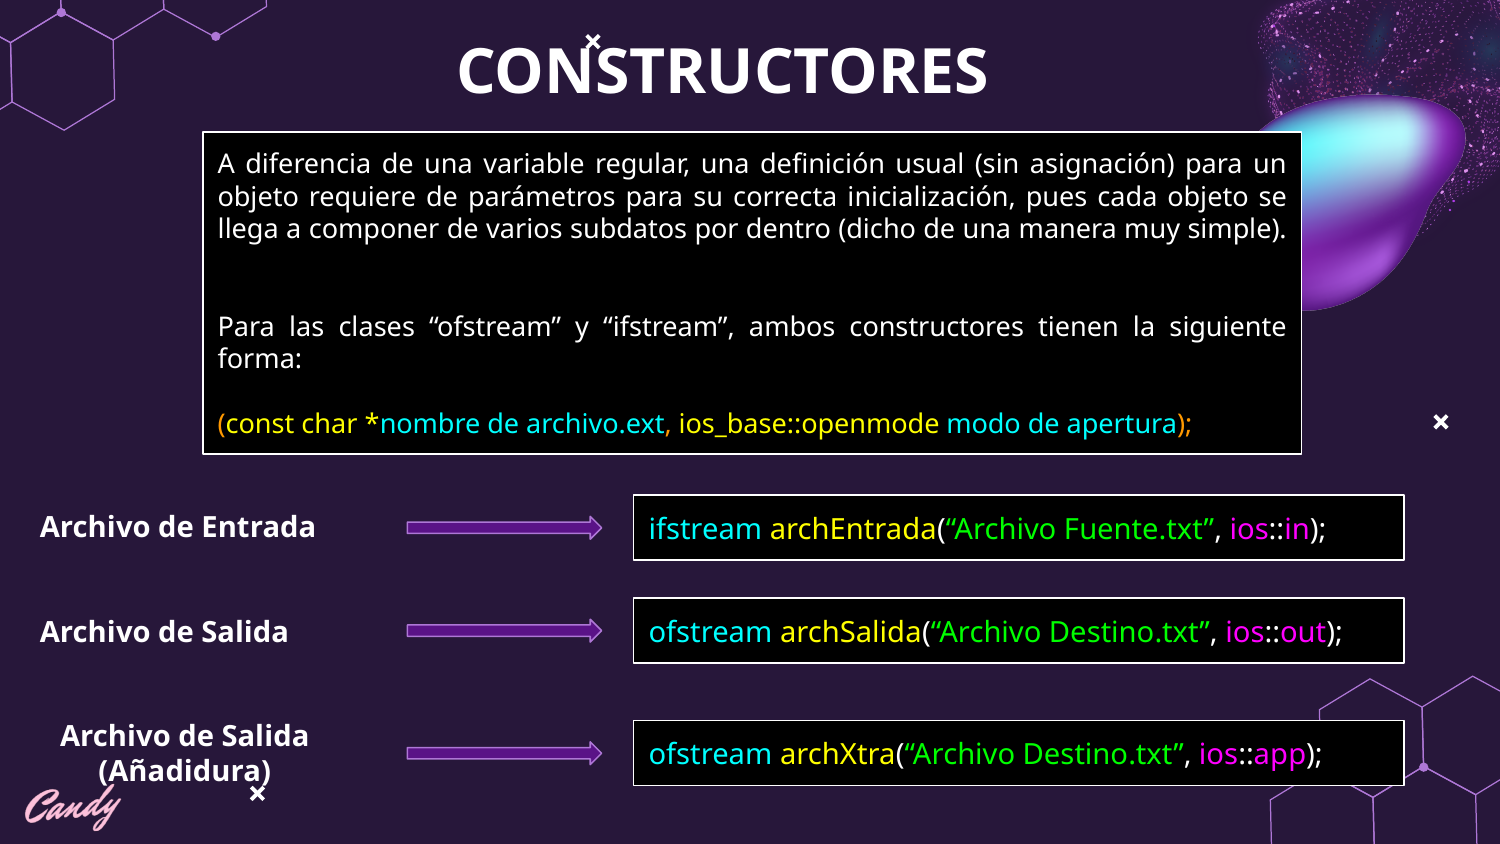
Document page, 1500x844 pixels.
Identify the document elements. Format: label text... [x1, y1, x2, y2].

text_box A diferencia de una variable regular, una definición usual (sin asignación) para un objeto requiere de parámetros para su correcta inicialización, pues cada objeto se llega a componer de varios subdatos por dentro (dicho de una manera muy simple). Para las clases “ofstream” y “ifstream”, ambos constructores tienen la siguiente forma: (const char *nombre de archivo.ext, ios_base::openmode modo de apertura); [202, 131, 1302, 455]
text_box [407, 619, 602, 643]
picture [13, 781, 129, 843]
text_box Archivo de Salida [24, 597, 512, 663]
text_box [407, 741, 602, 765]
picture [1187, 0, 1500, 317]
text_box Archivo de Entrada [24, 492, 574, 558]
text_box CONSTRUCTORES [441, 23, 1079, 115]
text_box Archivo de Salida (Añadidura) [33, 702, 337, 803]
text_box ofstream archSalida(“Archivo Destino.txt”, ios::out); [633, 597, 1405, 663]
text_box [407, 516, 602, 540]
text_box ofstream archXtra(“Archivo Destino.txt”, ios::app); [633, 720, 1405, 786]
text_box ifstream archEntrada(“Archivo Fuente.txt”, ios::in); [633, 494, 1405, 560]
